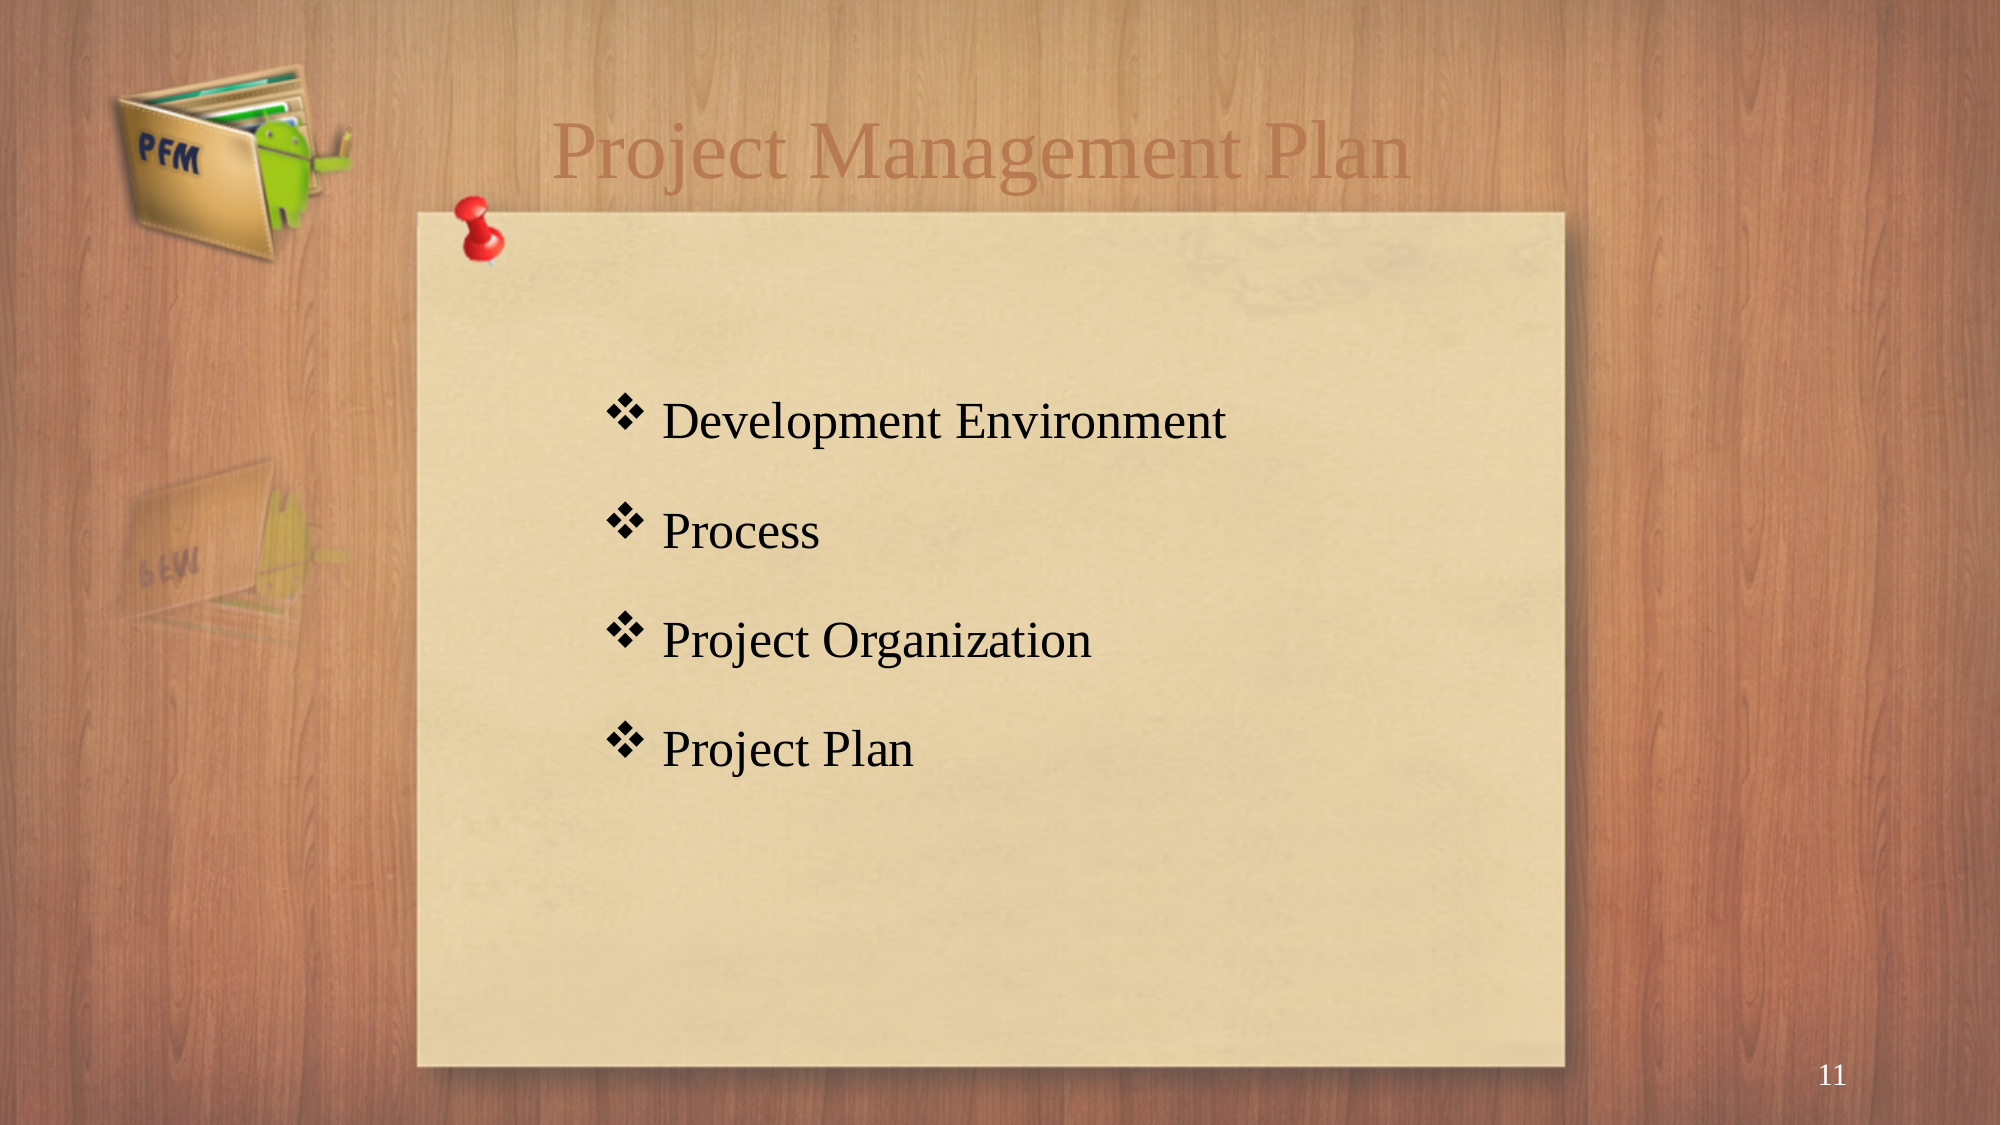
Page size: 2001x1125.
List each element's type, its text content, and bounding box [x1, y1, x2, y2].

list Development Environment Process Project Organization Project Plan [587, 348, 1554, 977]
title Project Management Plan [536, 68, 1659, 222]
slide_number 11 [1325, 1042, 1863, 1103]
